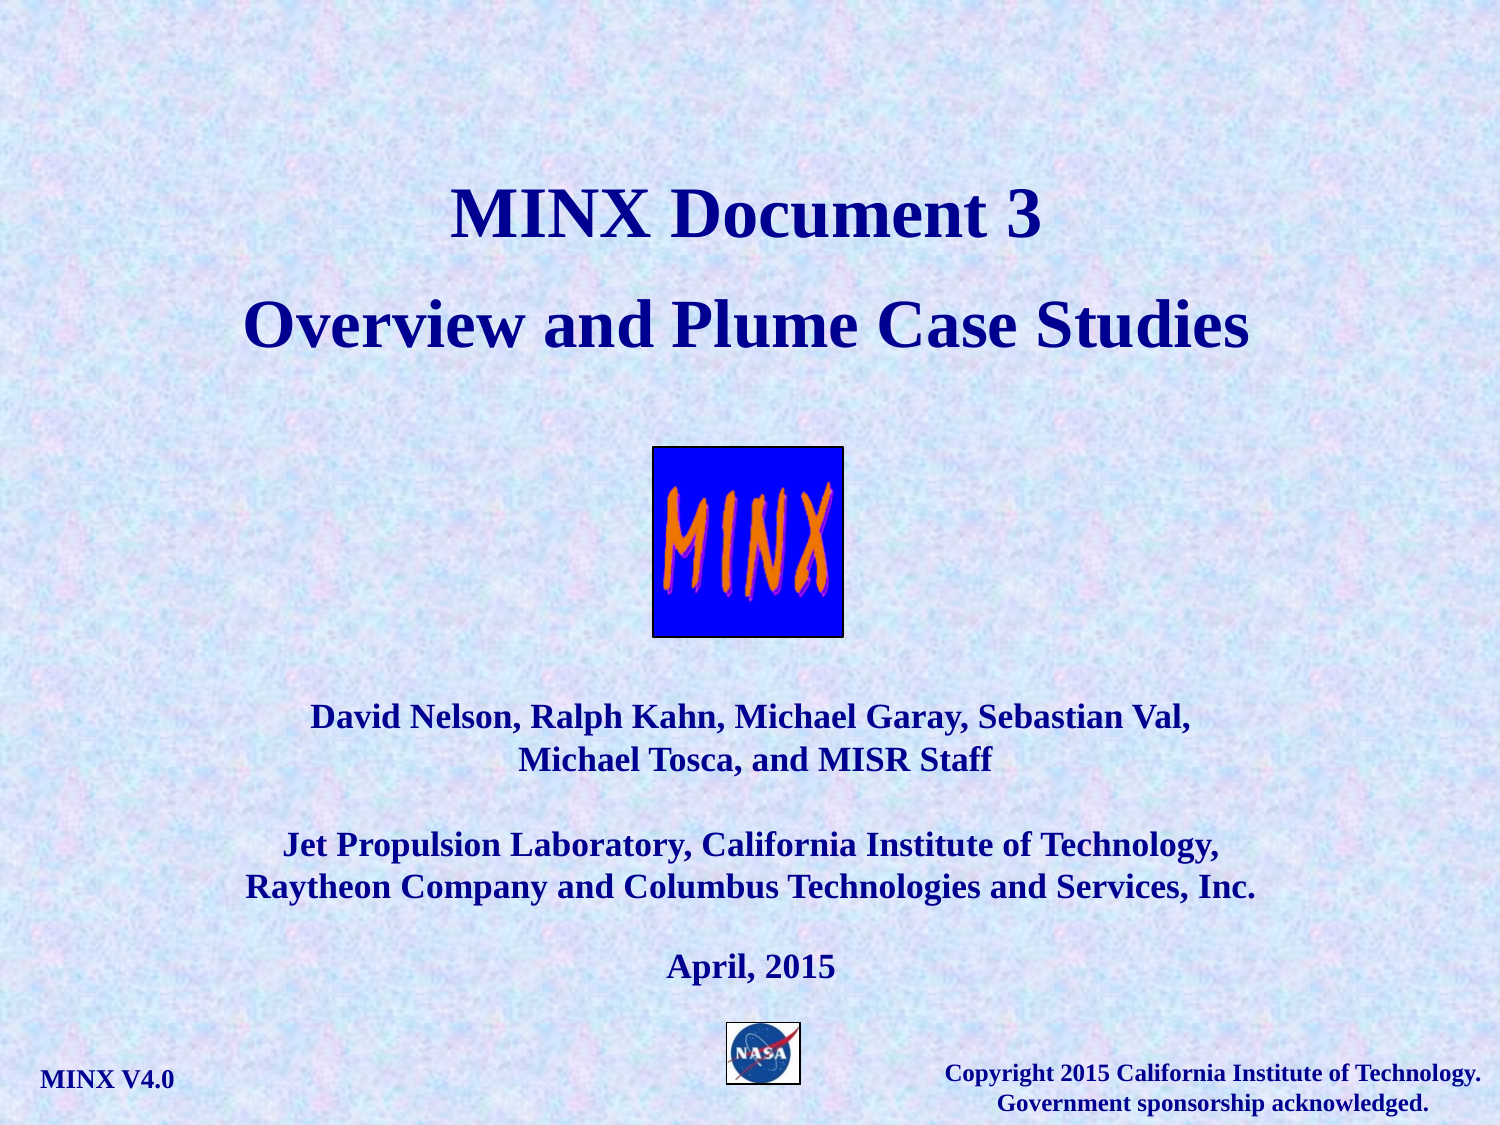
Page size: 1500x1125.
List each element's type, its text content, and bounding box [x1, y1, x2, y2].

picture [653, 447, 843, 637]
text_box MINX V4.0 [25, 1060, 190, 1102]
picture [727, 1023, 800, 1084]
slide_number 26 [0, 0, 1500, 1125]
title MINX Document 3 Overview and Plume Case Studies [9, 156, 1485, 370]
text_box Copyright 2015 California Institute of Technology. Government sponsorship acknowledged. [929, 1049, 1497, 1124]
text_box David Nelson, Ralph Kahn, Michael Garay, Sebastian Val, Michael Tosca, and MISR Staff Jet Propulsion Laboratory, California Institute of Technology, Raytheon Company and Columbus Technologies and Services, Inc. April, 2015 [13, 685, 1489, 965]
